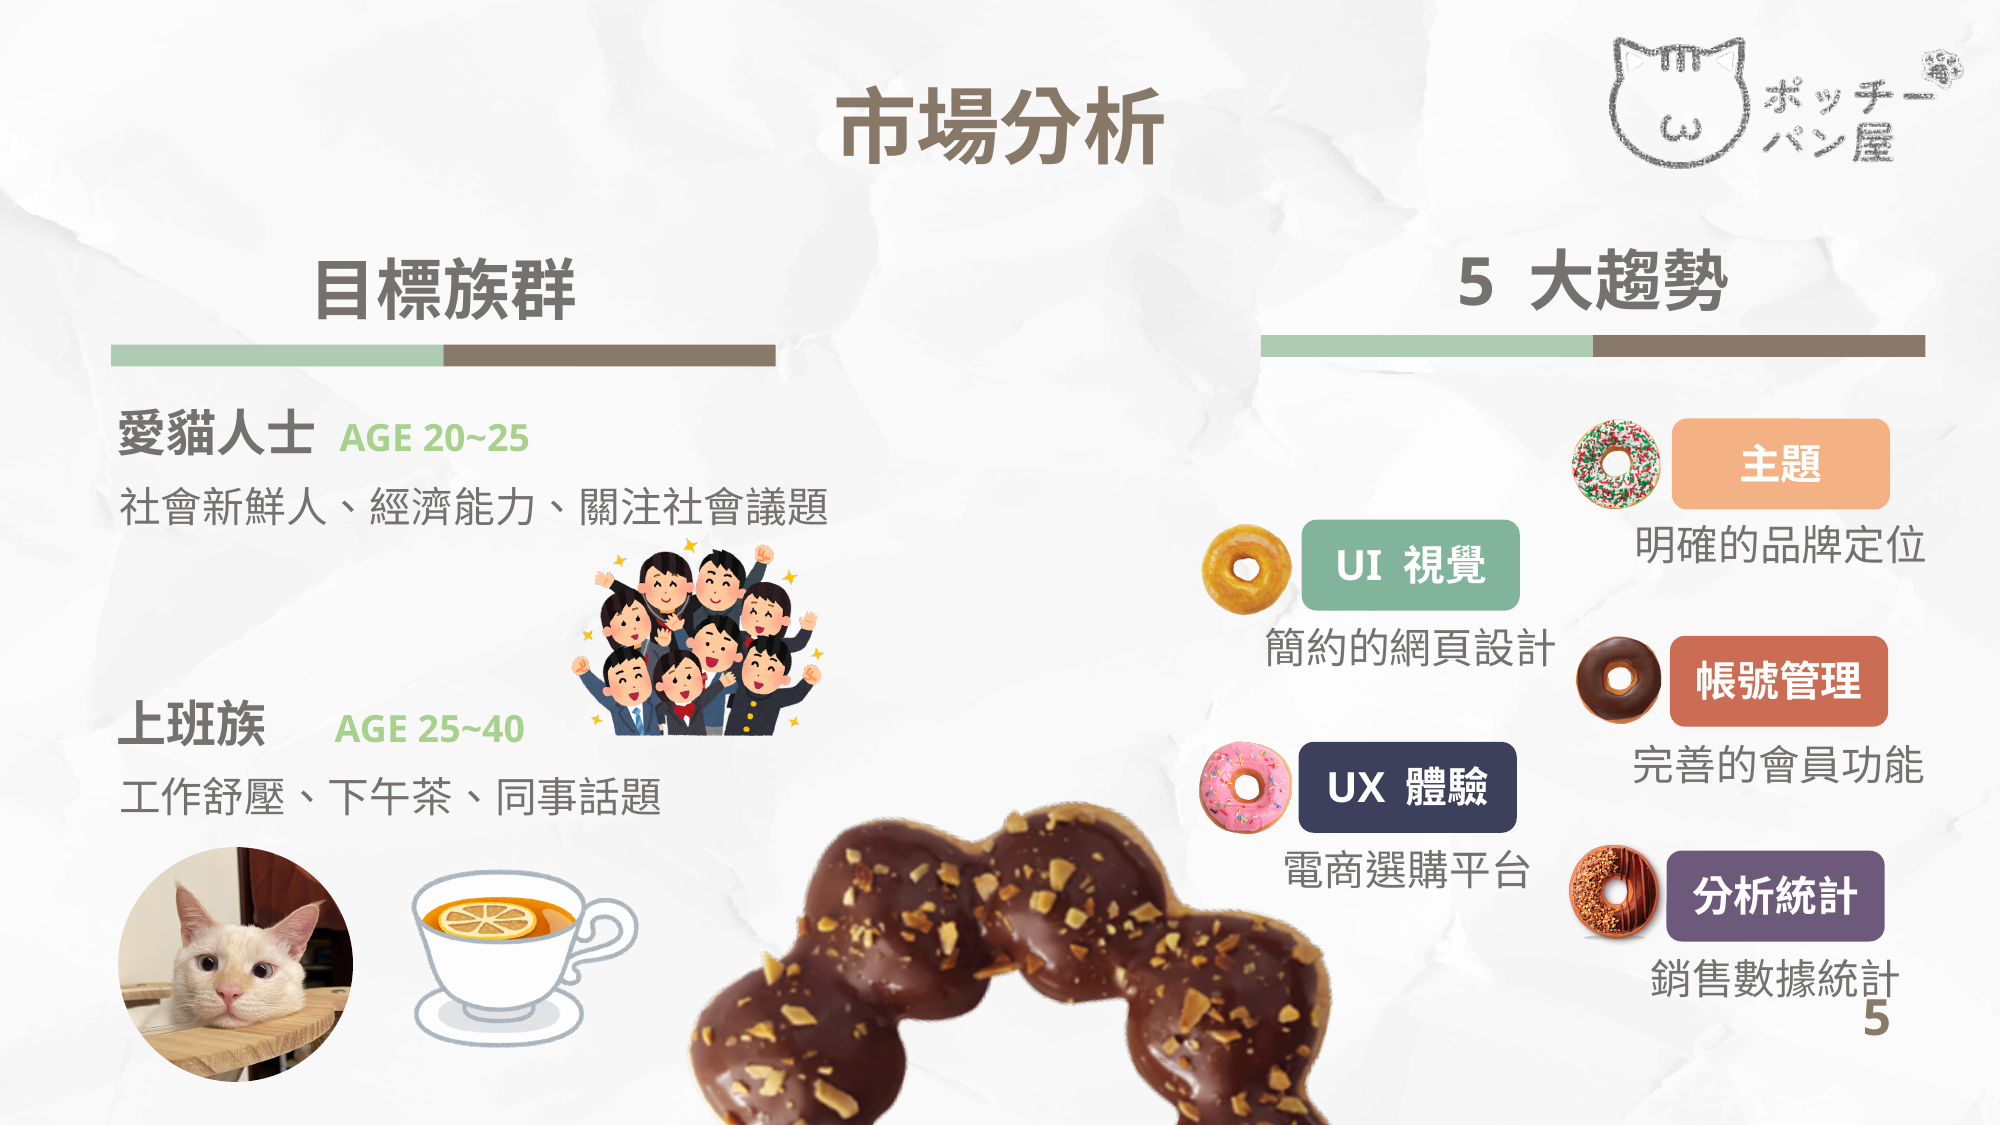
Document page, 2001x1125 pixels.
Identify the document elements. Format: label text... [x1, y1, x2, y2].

text_box 工作舒壓、下午茶、同事話題 [104, 763, 679, 829]
text_box UI 視覺 [1309, 531, 1513, 597]
text_box 完善的會員功能 [1618, 731, 1940, 847]
text_box 簡約的網頁設計 [1239, 614, 1583, 680]
text_box [1674, 634, 1890, 728]
text_box [1297, 740, 1518, 834]
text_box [111, 344, 776, 367]
text_box 分析統計 [1674, 862, 1878, 928]
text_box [1260, 334, 1926, 357]
text_box 愛貓人士 AGE 20~25 [101, 394, 610, 469]
text_box 銷售數據統計 [1604, 945, 1948, 1011]
picture [0, 0, 2000, 1125]
text_box 主題 [1679, 430, 1883, 496]
text_box UX 體驗 [1306, 753, 1510, 819]
text_box 帳號管理 [1677, 647, 1881, 713]
text_box [1670, 417, 1892, 511]
text_box [1300, 518, 1521, 612]
text_box 社會新鮮人、經濟能力、關注社會議題 [104, 473, 851, 538]
text_box 市場分析 [589, 67, 1411, 182]
text_box [1672, 849, 1886, 943]
text_box 電商選購平台 [1354, 836, 1548, 902]
text_box 目標族群 [250, 240, 637, 336]
text_box 5 大趨勢 [1399, 231, 1787, 326]
text_box 上班族 AGE 25~40 [101, 684, 610, 760]
text_box 明確的品牌定位 [1587, 511, 1975, 576]
